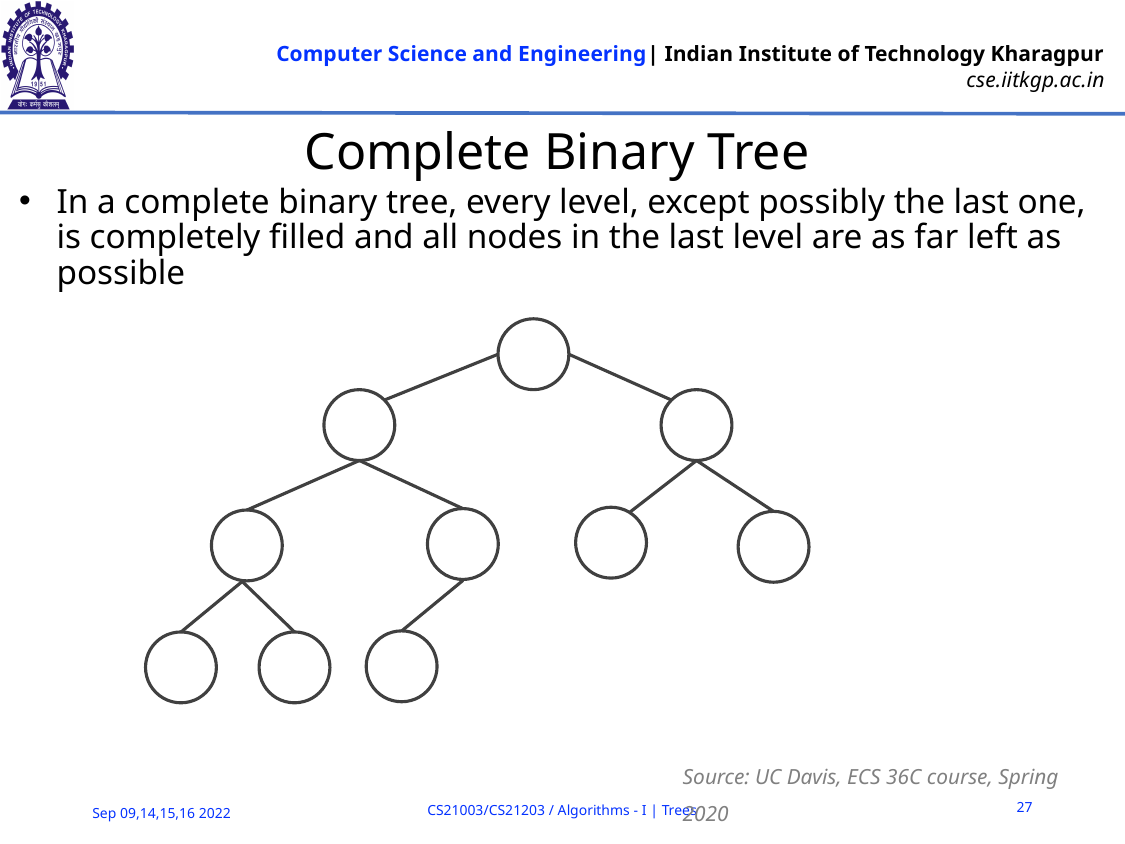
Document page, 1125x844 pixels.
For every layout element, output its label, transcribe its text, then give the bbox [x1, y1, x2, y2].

text_box [210, 509, 284, 581]
text_box [574, 506, 648, 580]
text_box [384, 354, 498, 401]
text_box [359, 460, 463, 509]
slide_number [77, 798, 274, 844]
text_box In a complete binary tree, every level, except possibly the last one, is completely filled and all nodes in the last level are as far left as possible [4, 177, 1111, 324]
text_box [365, 629, 439, 703]
text_box [737, 510, 811, 584]
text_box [401, 580, 463, 631]
picture [1, 1, 74, 110]
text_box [568, 354, 672, 401]
footer CS21003/CS21203 / Algorithms - I | Trees [185, 787, 940, 833]
text_box [322, 388, 396, 460]
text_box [630, 460, 696, 512]
slide_number 27 [992, 802, 1048, 831]
text_box [660, 388, 733, 460]
text_box [426, 507, 500, 581]
title Complete Binary Tree [35, 78, 1078, 221]
text_box [144, 630, 218, 704]
text_box [497, 317, 570, 391]
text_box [246, 460, 360, 510]
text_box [242, 581, 295, 632]
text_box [696, 460, 774, 512]
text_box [180, 581, 242, 632]
text_box Source: UC Davis, ECS 36C course, Spring 2020 [668, 775, 1121, 802]
text_box [258, 631, 331, 704]
